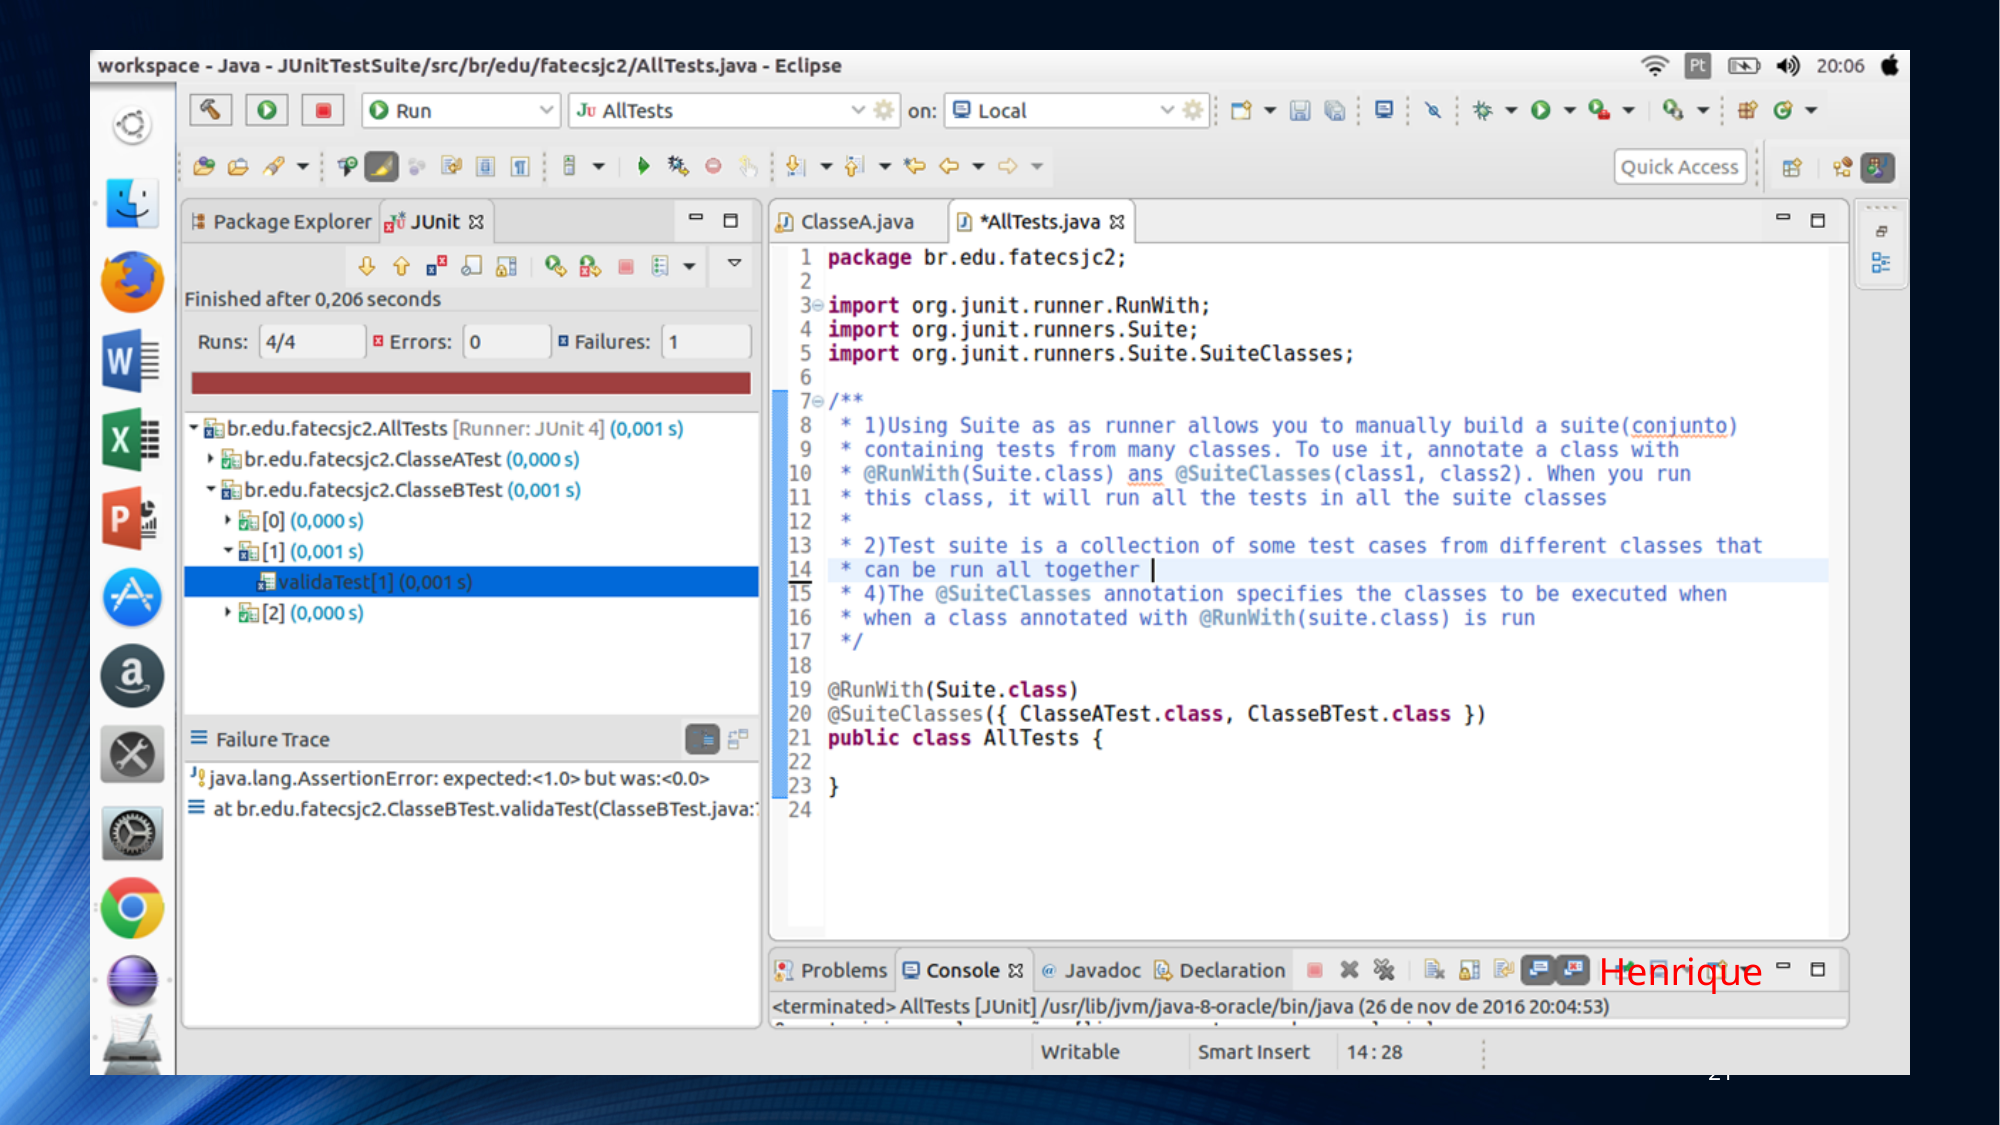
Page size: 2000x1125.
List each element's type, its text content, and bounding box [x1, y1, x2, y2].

slide_number 21 [1612, 1075, 1750, 1096]
picture [0, 0, 2000, 1125]
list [90, 50, 1910, 1075]
